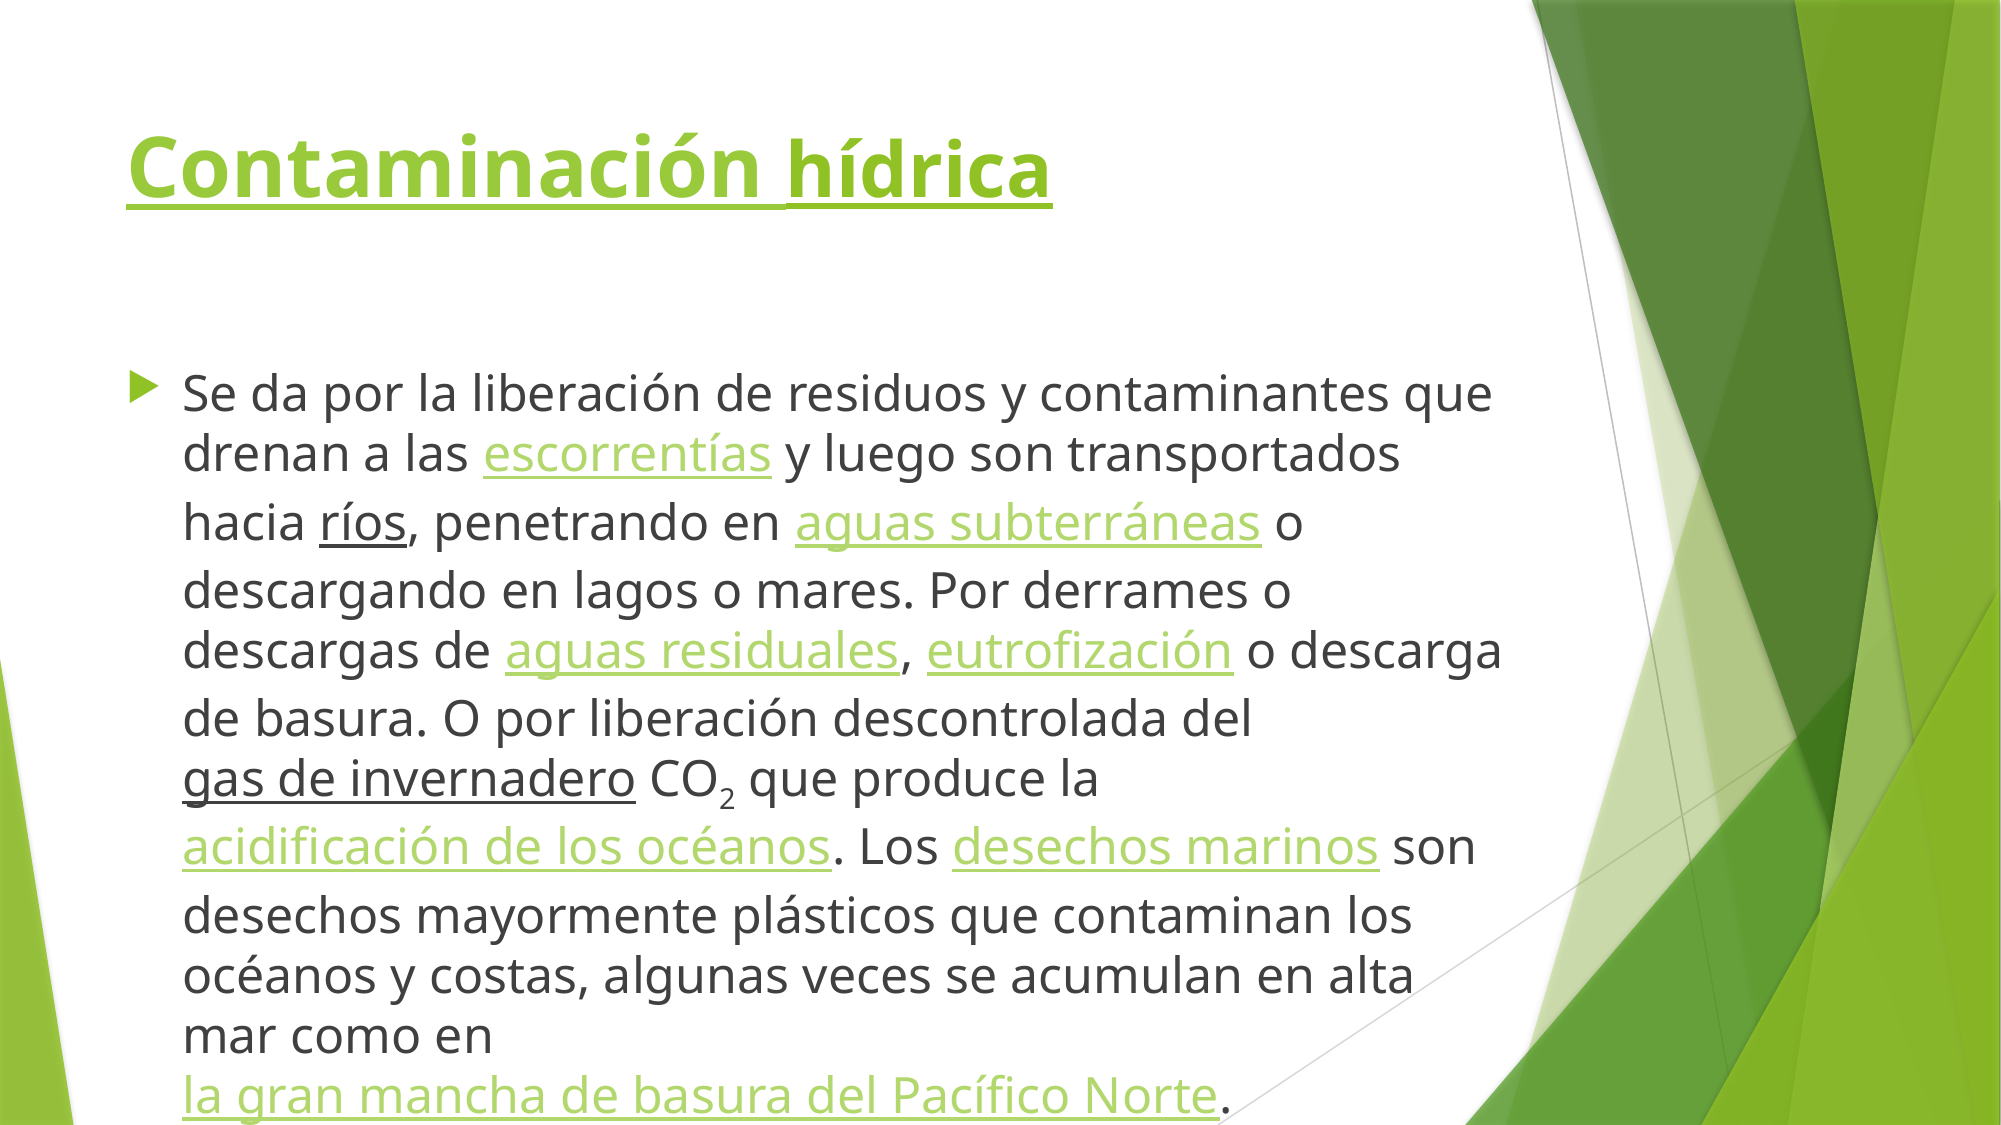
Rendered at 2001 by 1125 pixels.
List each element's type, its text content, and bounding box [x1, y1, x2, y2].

title Contaminación hídrica [111, 99, 1522, 317]
list Se da por la liberación de residuos y contaminantes que drenan a las escorrentías y luego son transportados hacia ríos, penetrando en aguas subterráneas o descargando en lagos o mares. Por derrames o descargas de aguas residuales, eutrofización o descarga de basura. O por liberación descontrolada del gas de invernadero CO2 que produce la acidificación de los océanos. Los desechos marinos son desechos mayormente plásticos que contaminan los océanos y costas, algunas veces se acumulan en alta mar como en la gran mancha de basura del Pacífico Norte. [111, 354, 1522, 992]
